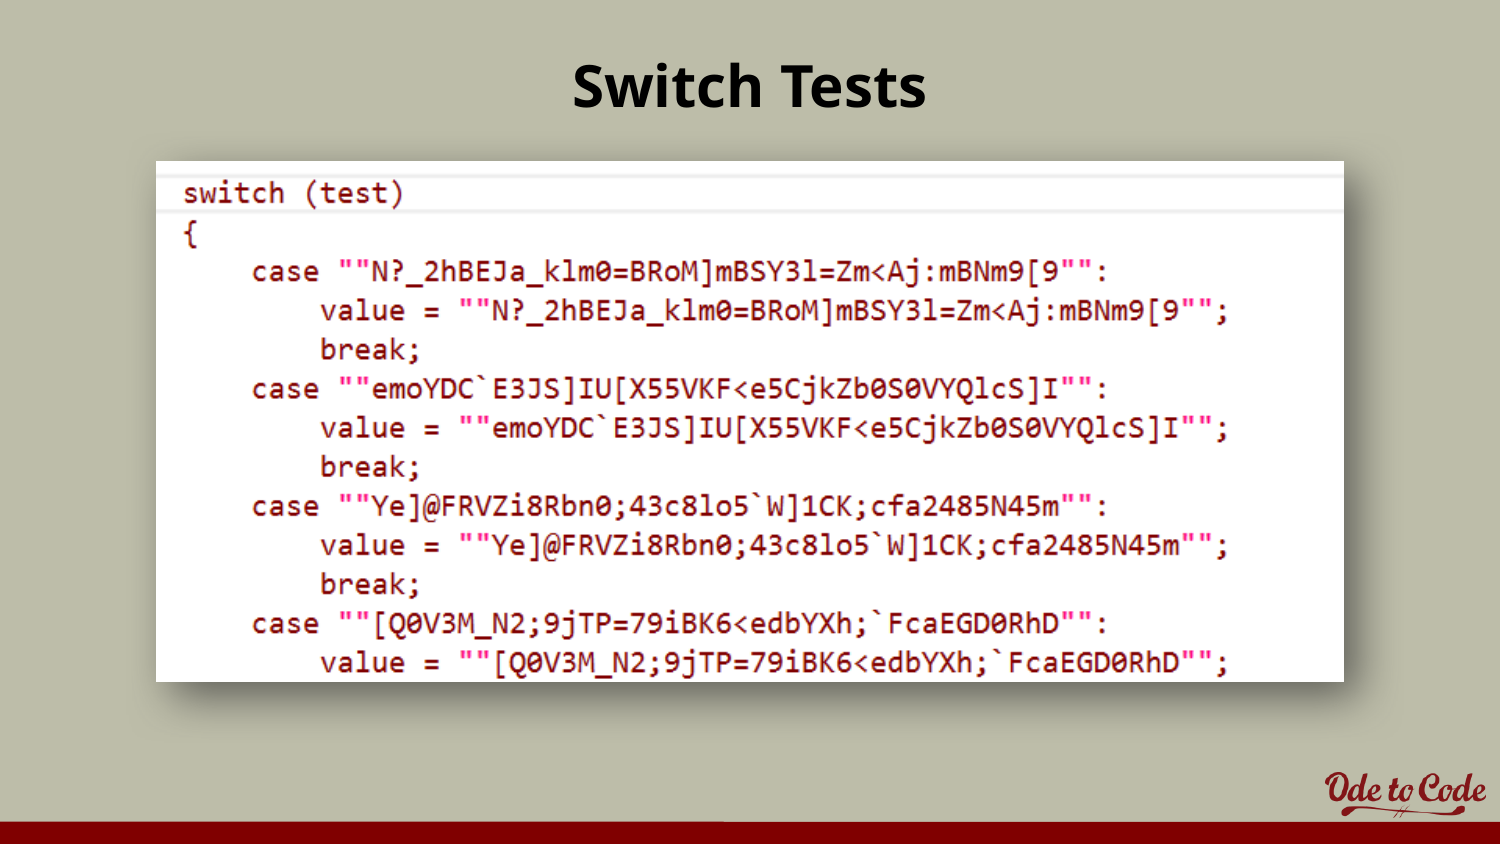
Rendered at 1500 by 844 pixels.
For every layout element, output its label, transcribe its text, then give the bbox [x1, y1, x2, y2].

picture [1325, 772, 1486, 818]
picture [156, 161, 1344, 683]
title Switch Tests [74, 37, 1426, 132]
